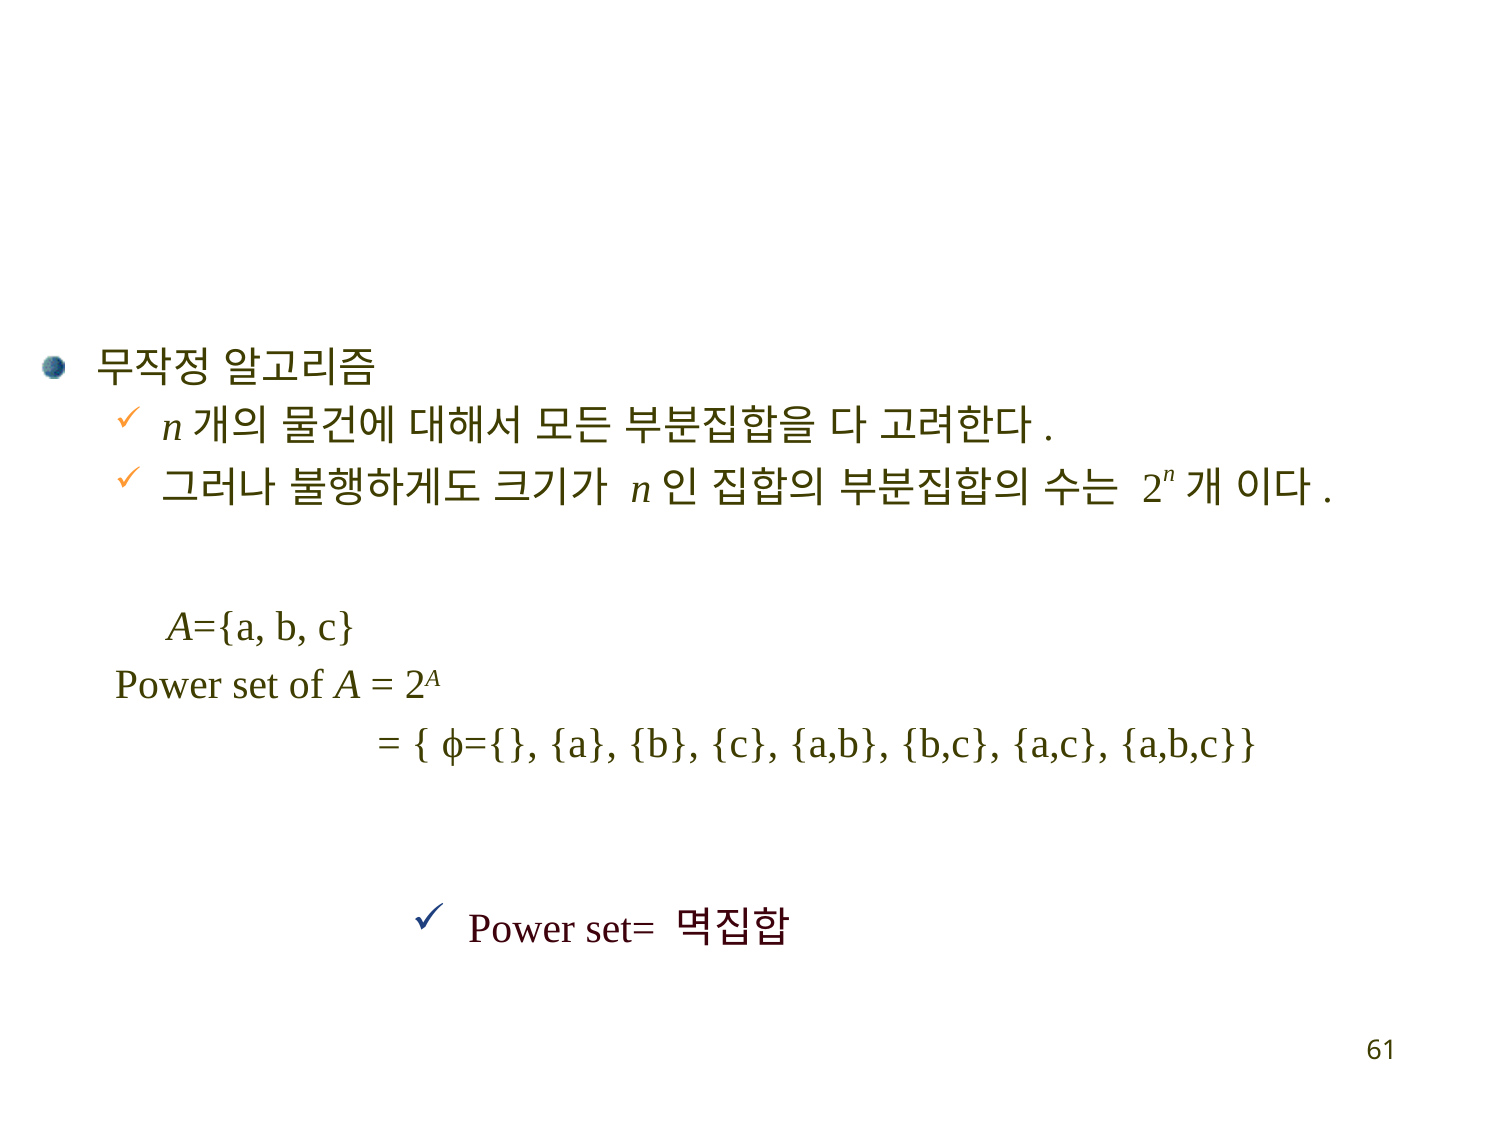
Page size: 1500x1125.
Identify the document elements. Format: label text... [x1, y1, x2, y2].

list 무작정 알고리즘 n개의 물건에 대해서 모든 부분집합을 다 고려한다. 그러나 불행하게도 크기가 n인 집합의 부분집합의 수는 2n개 이다. A={a, b, c} Power set of A = 2A = { ϕ={}, {a}, {b}, {c}, {a,b}, {b,c}, {a,c}, {a,b,c}} [24, 275, 1475, 563]
text_box Power set= 멱집합 [397, 893, 807, 958]
slide_number 61 [1099, 1024, 1413, 1101]
picture [39, 353, 65, 379]
